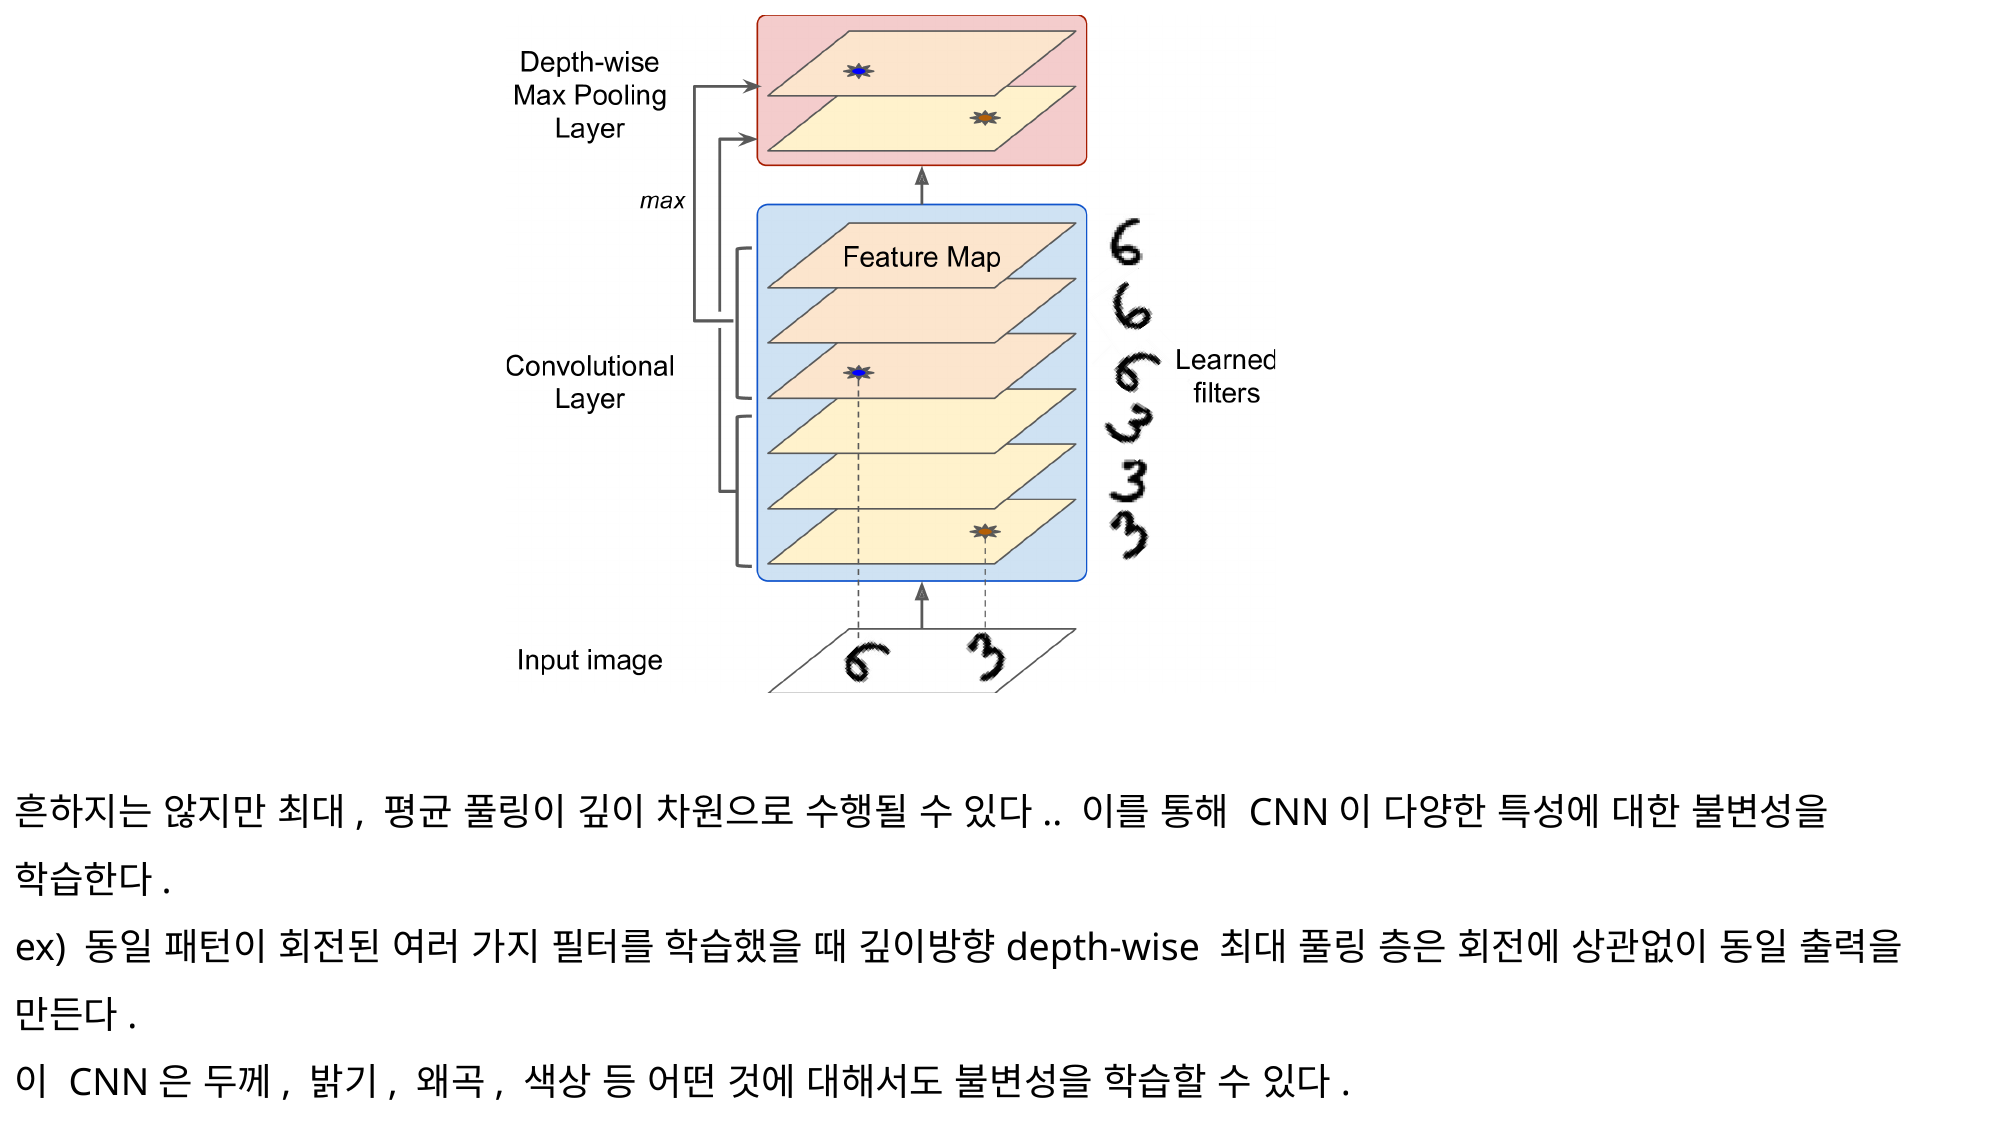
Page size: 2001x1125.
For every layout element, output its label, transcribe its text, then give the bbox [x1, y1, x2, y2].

picture [506, 14, 1276, 693]
text_box 흔하지는 않지만 최대, 평균 풀링이 깊이 차원으로 수행될 수 있다.. 이를 통해 CNN이 다양한 특성에 대한 불변성을 학습한다. ex) 동일 패턴이 회전된 여러 가지 필터를 학습했을 때 깊이방향depth-wise 최대 풀링 층은 회전에 상관없이 동일 출력을 만든다. 이 CNN은 두께, 밝기, 왜곡, 색상 등 어떤 것에 대해서도 불변성을 학습할 수 있다. [0, 758, 1989, 1111]
